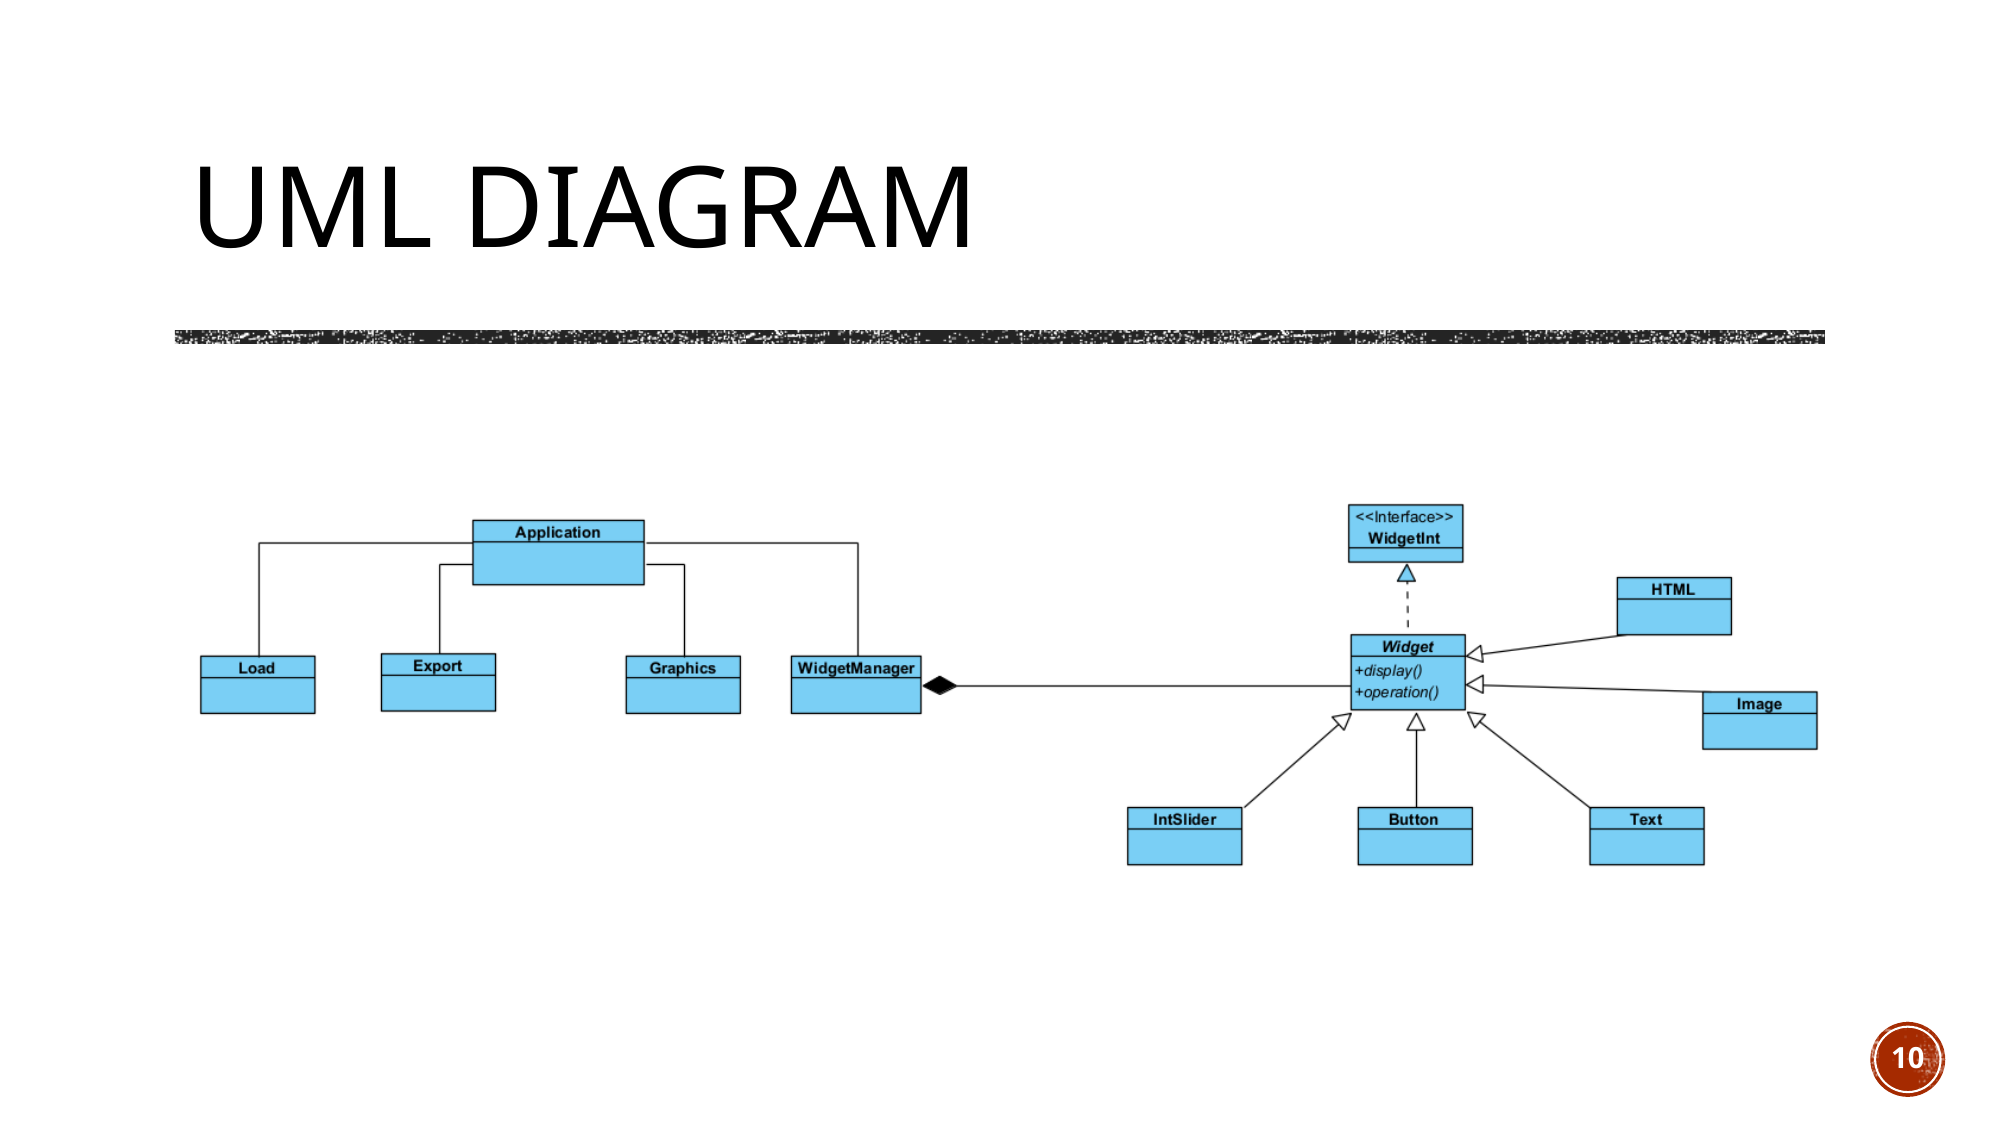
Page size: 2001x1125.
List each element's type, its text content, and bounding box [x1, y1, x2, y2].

title UML Diagram [175, 79, 1826, 329]
text_box [174, 329, 1826, 344]
picture [154, 422, 1907, 923]
slide_number 10 [1855, 1028, 1961, 1089]
